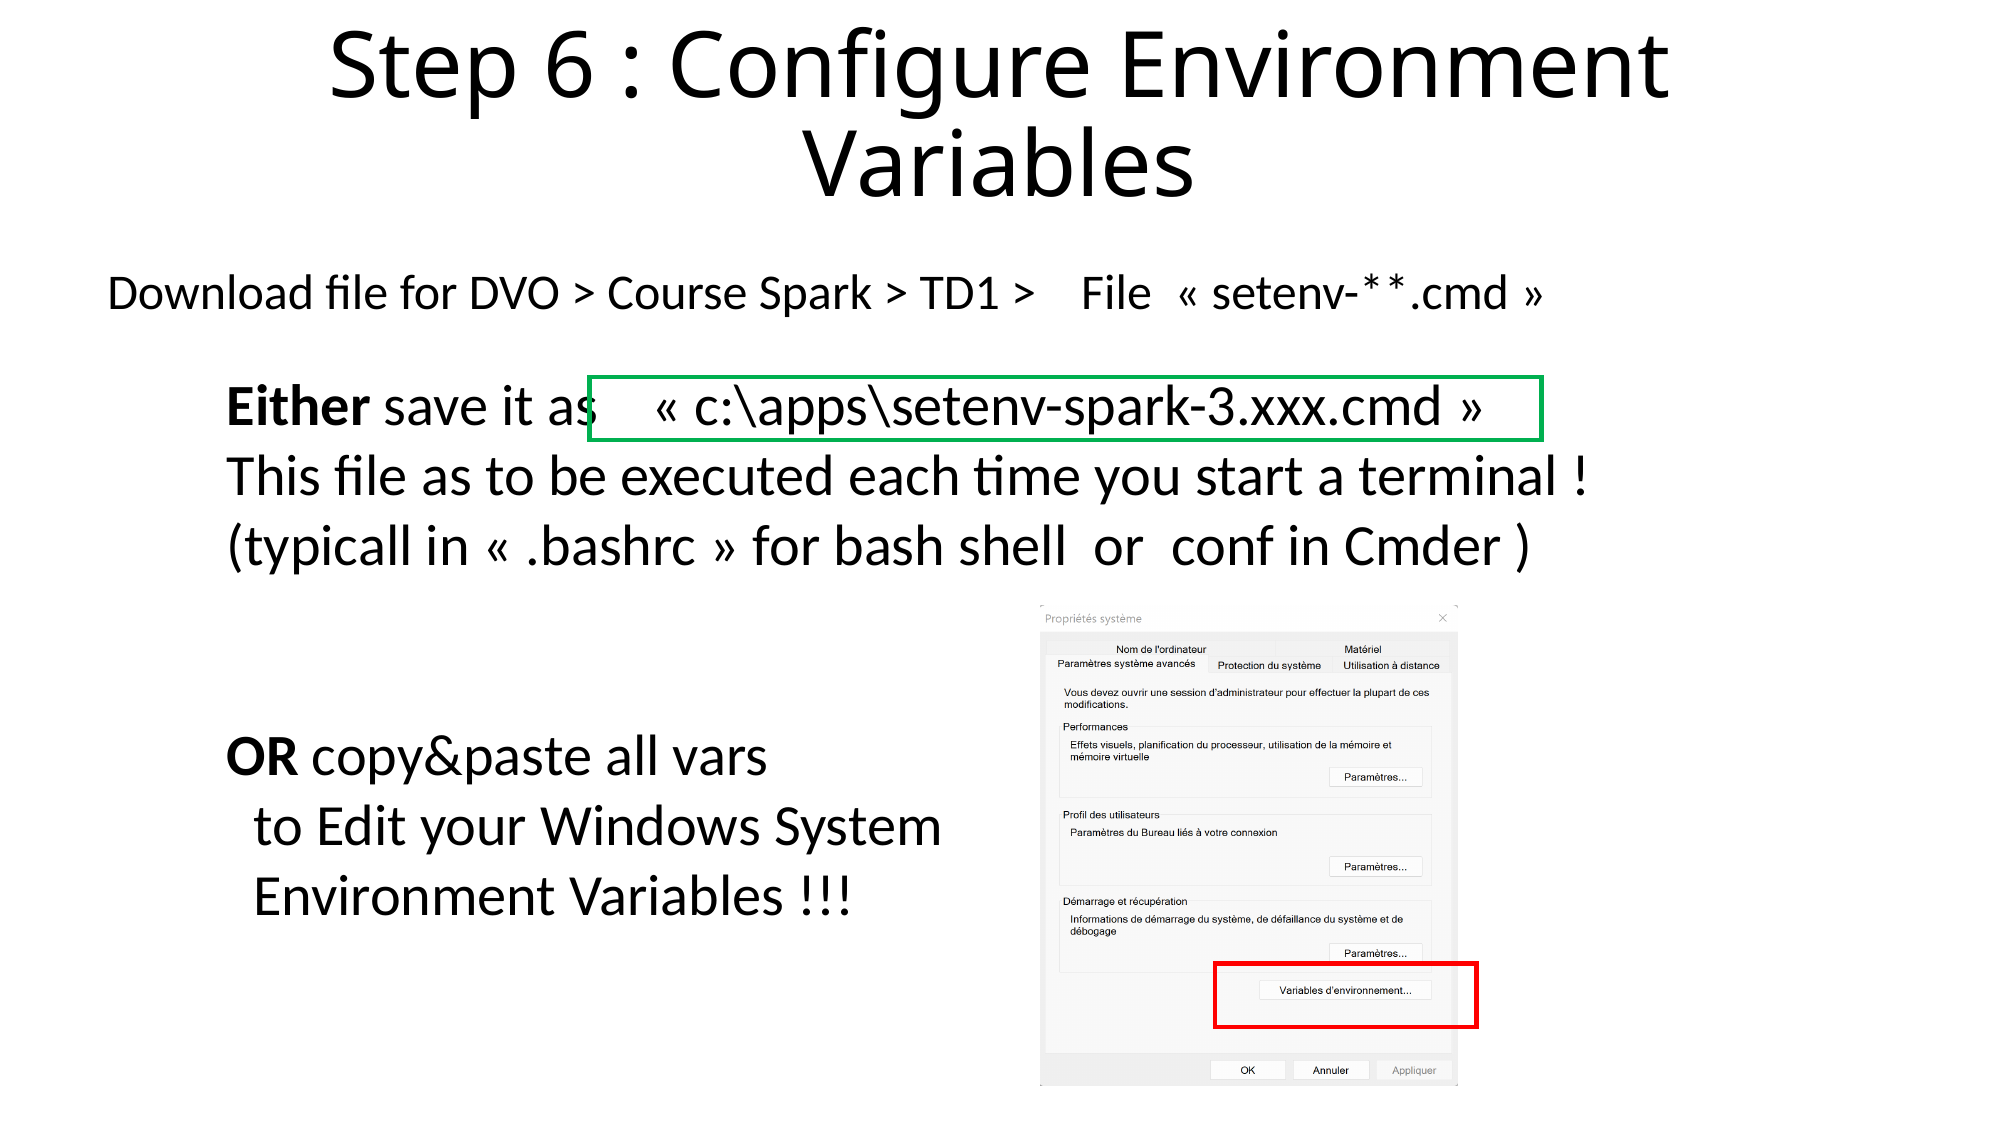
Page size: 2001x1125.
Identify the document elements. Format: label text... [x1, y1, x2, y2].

picture [1040, 605, 1458, 1086]
text_box Either save it as « c:\apps\setenv-spark-3.xxx.cmd » This file as to be executed each time you start a terminal ! (typicall in « .bashrc » for bash shell or conf in Cmder ) OR copy&paste all vars to Edit your Windows System Environment Variables !!! [211, 360, 1633, 1005]
title Step 6 : Configure Environment Variables [137, 49, 1863, 185]
text_box [1458, 963, 1478, 1028]
text_box Download file for DVO > Course Spark > TD1 > File « setenv-**.cmd » [92, 251, 1561, 327]
text_box [589, 376, 1542, 441]
